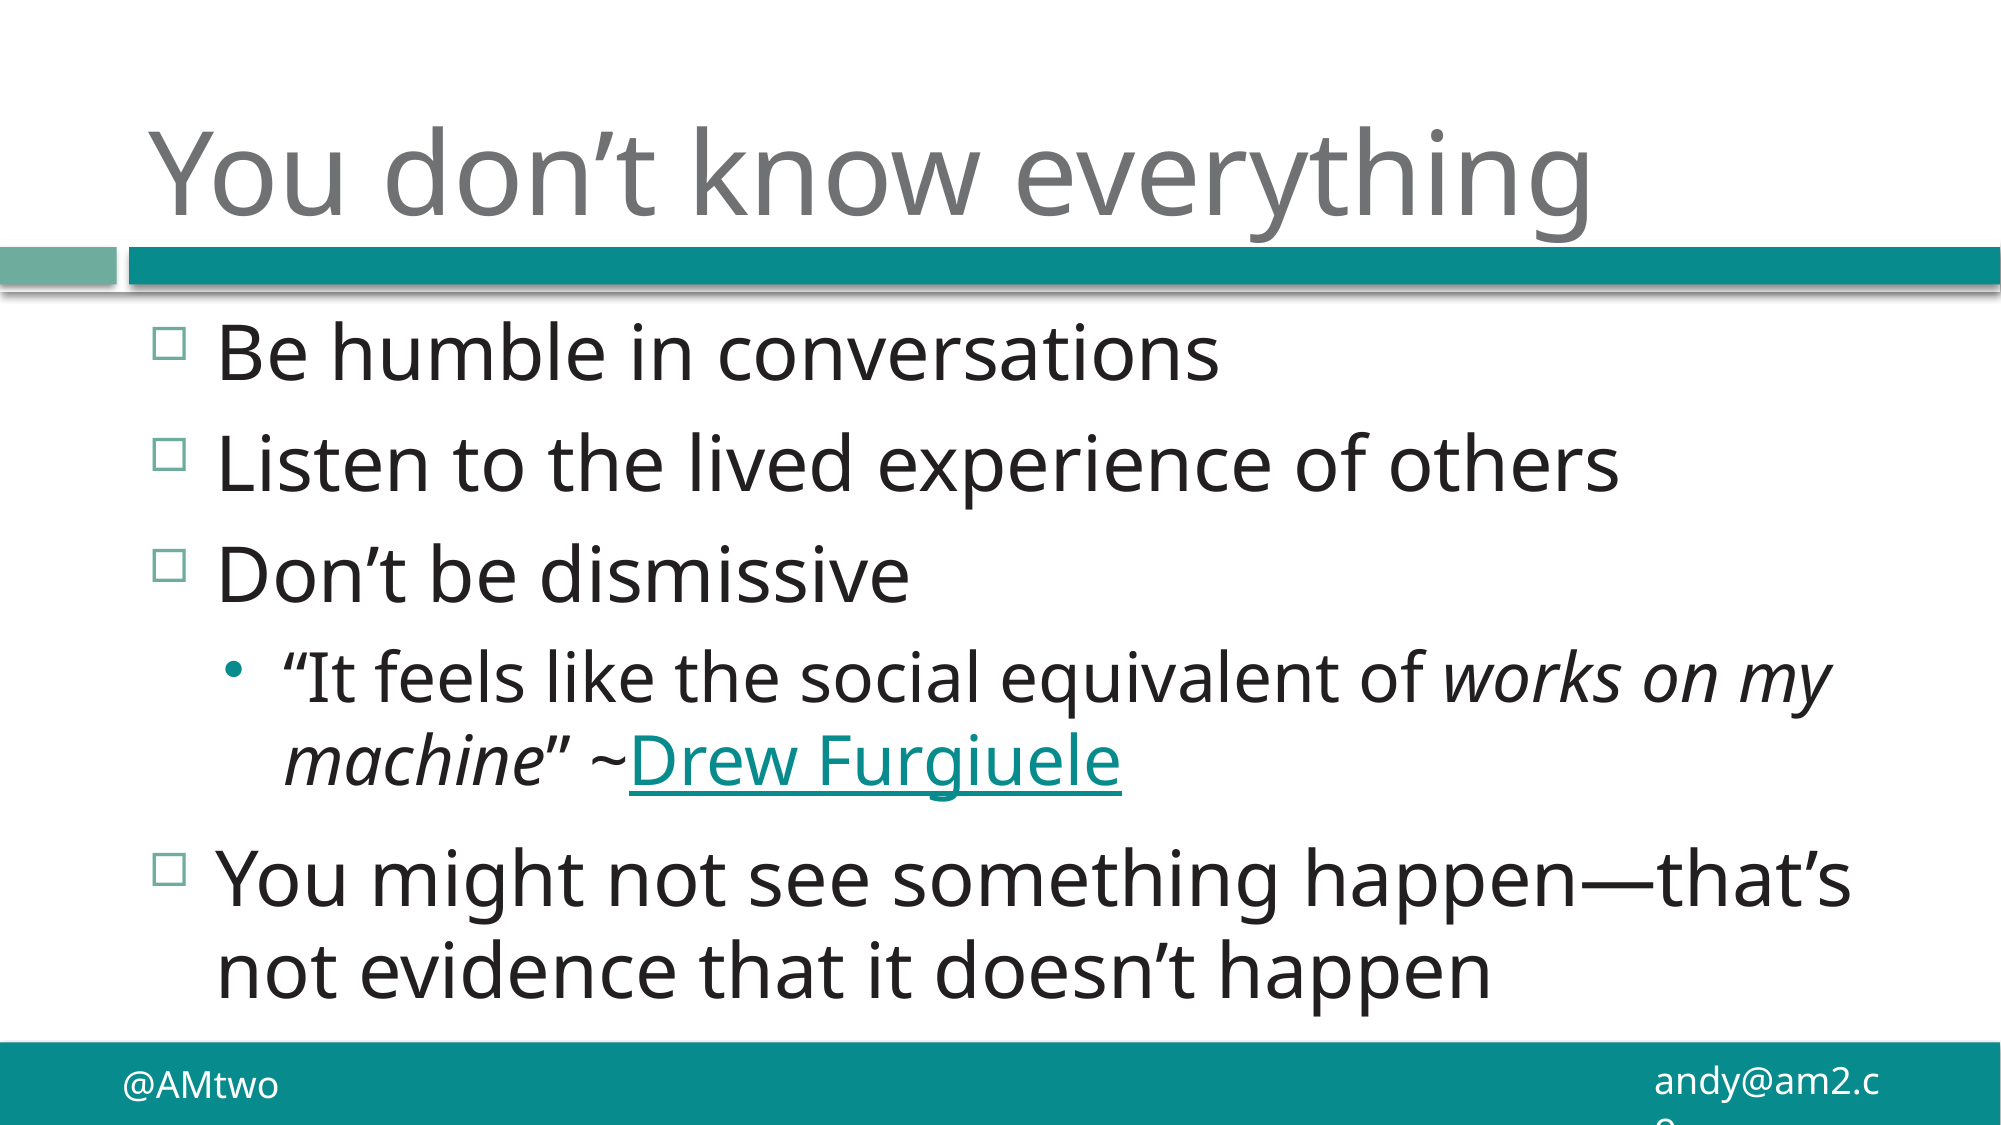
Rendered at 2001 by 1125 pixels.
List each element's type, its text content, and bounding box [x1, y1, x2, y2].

list Be humble in conversations Listen to the lived experience of others Don’t be dismissive “It feels like the social equivalent of works on my machine” ~Drew Furgiuele You might not see something happen—that’s not evidence that it doesn’t happen [133, 295, 1918, 1028]
title You don’t know everything [133, 25, 1917, 246]
